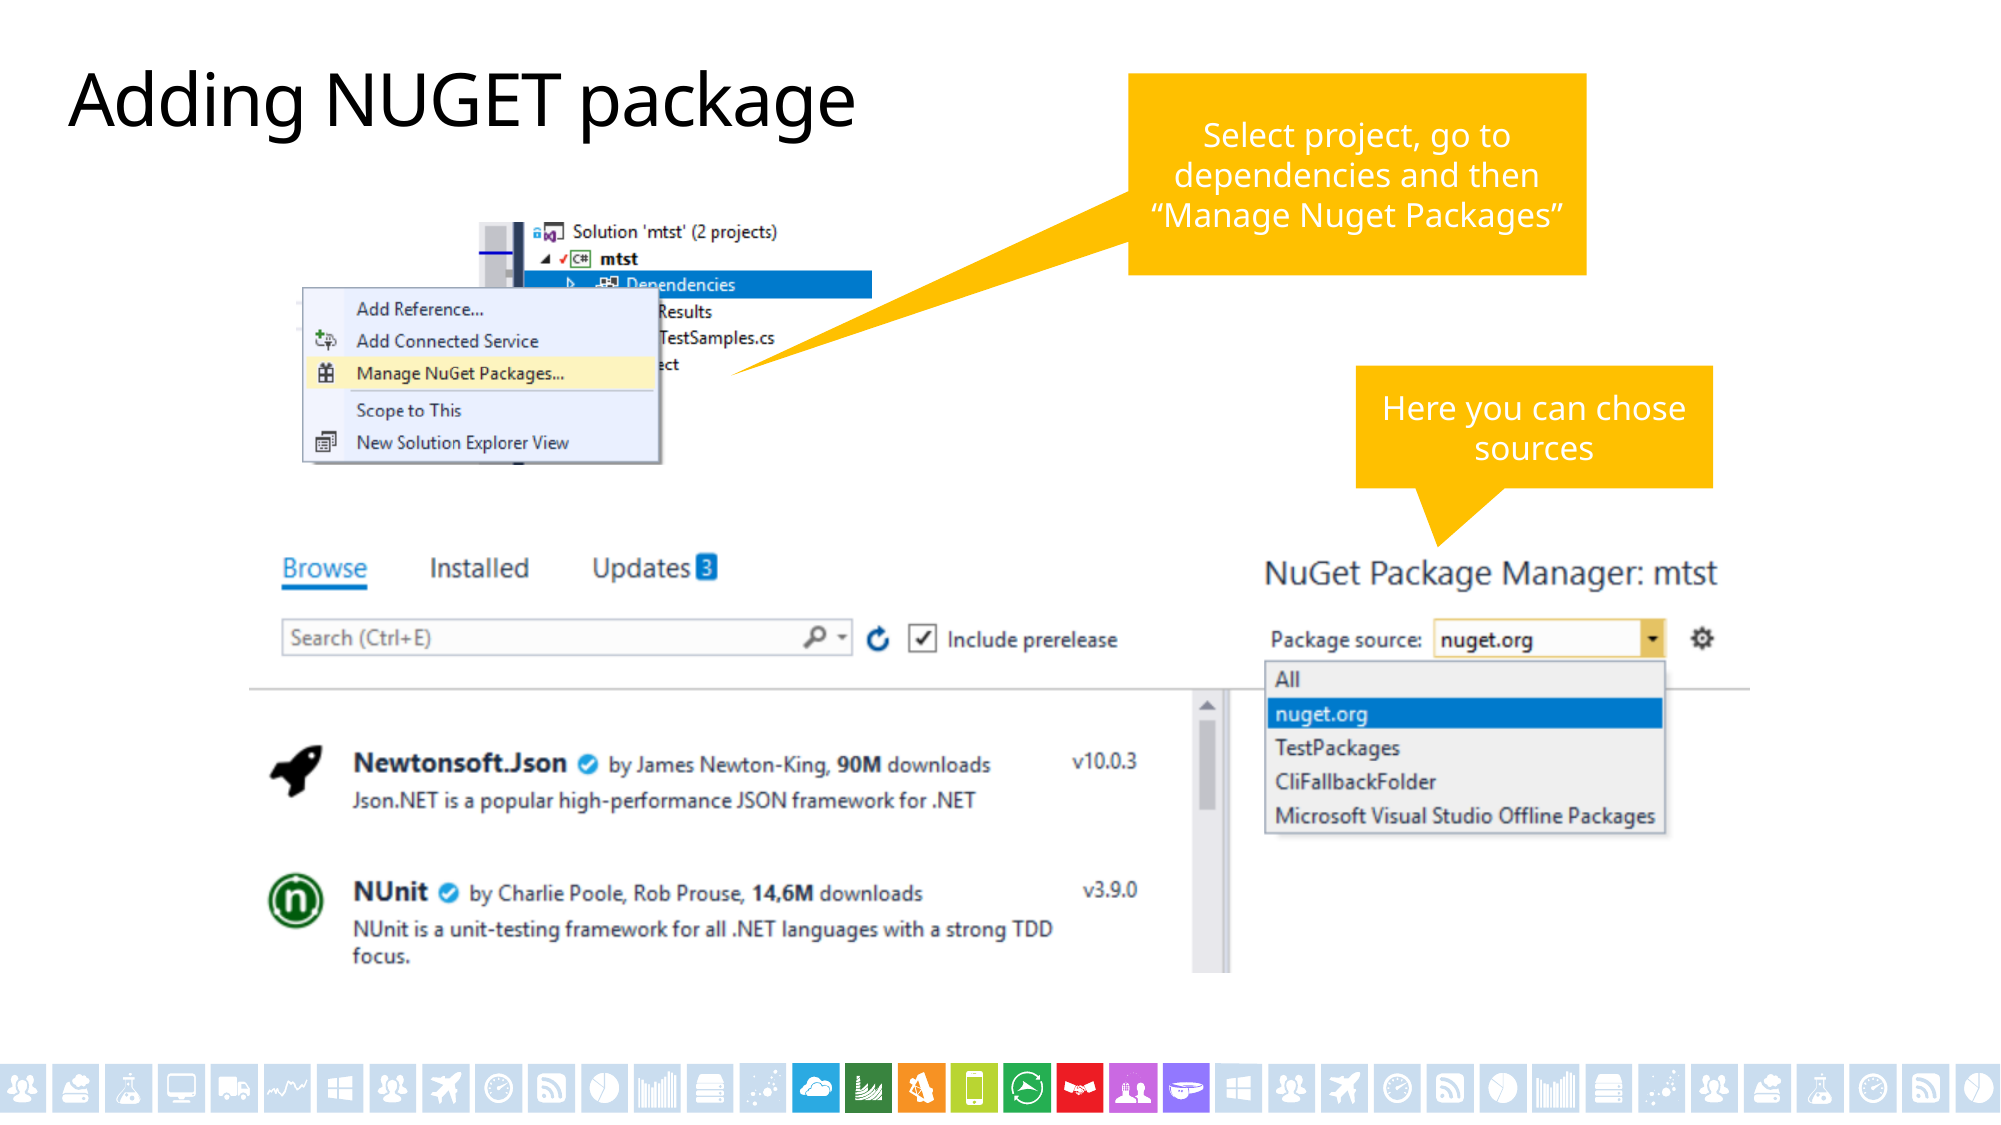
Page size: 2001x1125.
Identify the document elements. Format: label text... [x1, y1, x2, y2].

text_box Select project, go to dependencies and then “Manage Nuget Packages” [872, 72, 1588, 329]
picture [249, 537, 1751, 973]
title Adding NUGET package [44, 47, 1957, 196]
picture [296, 222, 872, 466]
text_box Here you can chose sources [1355, 364, 1714, 537]
